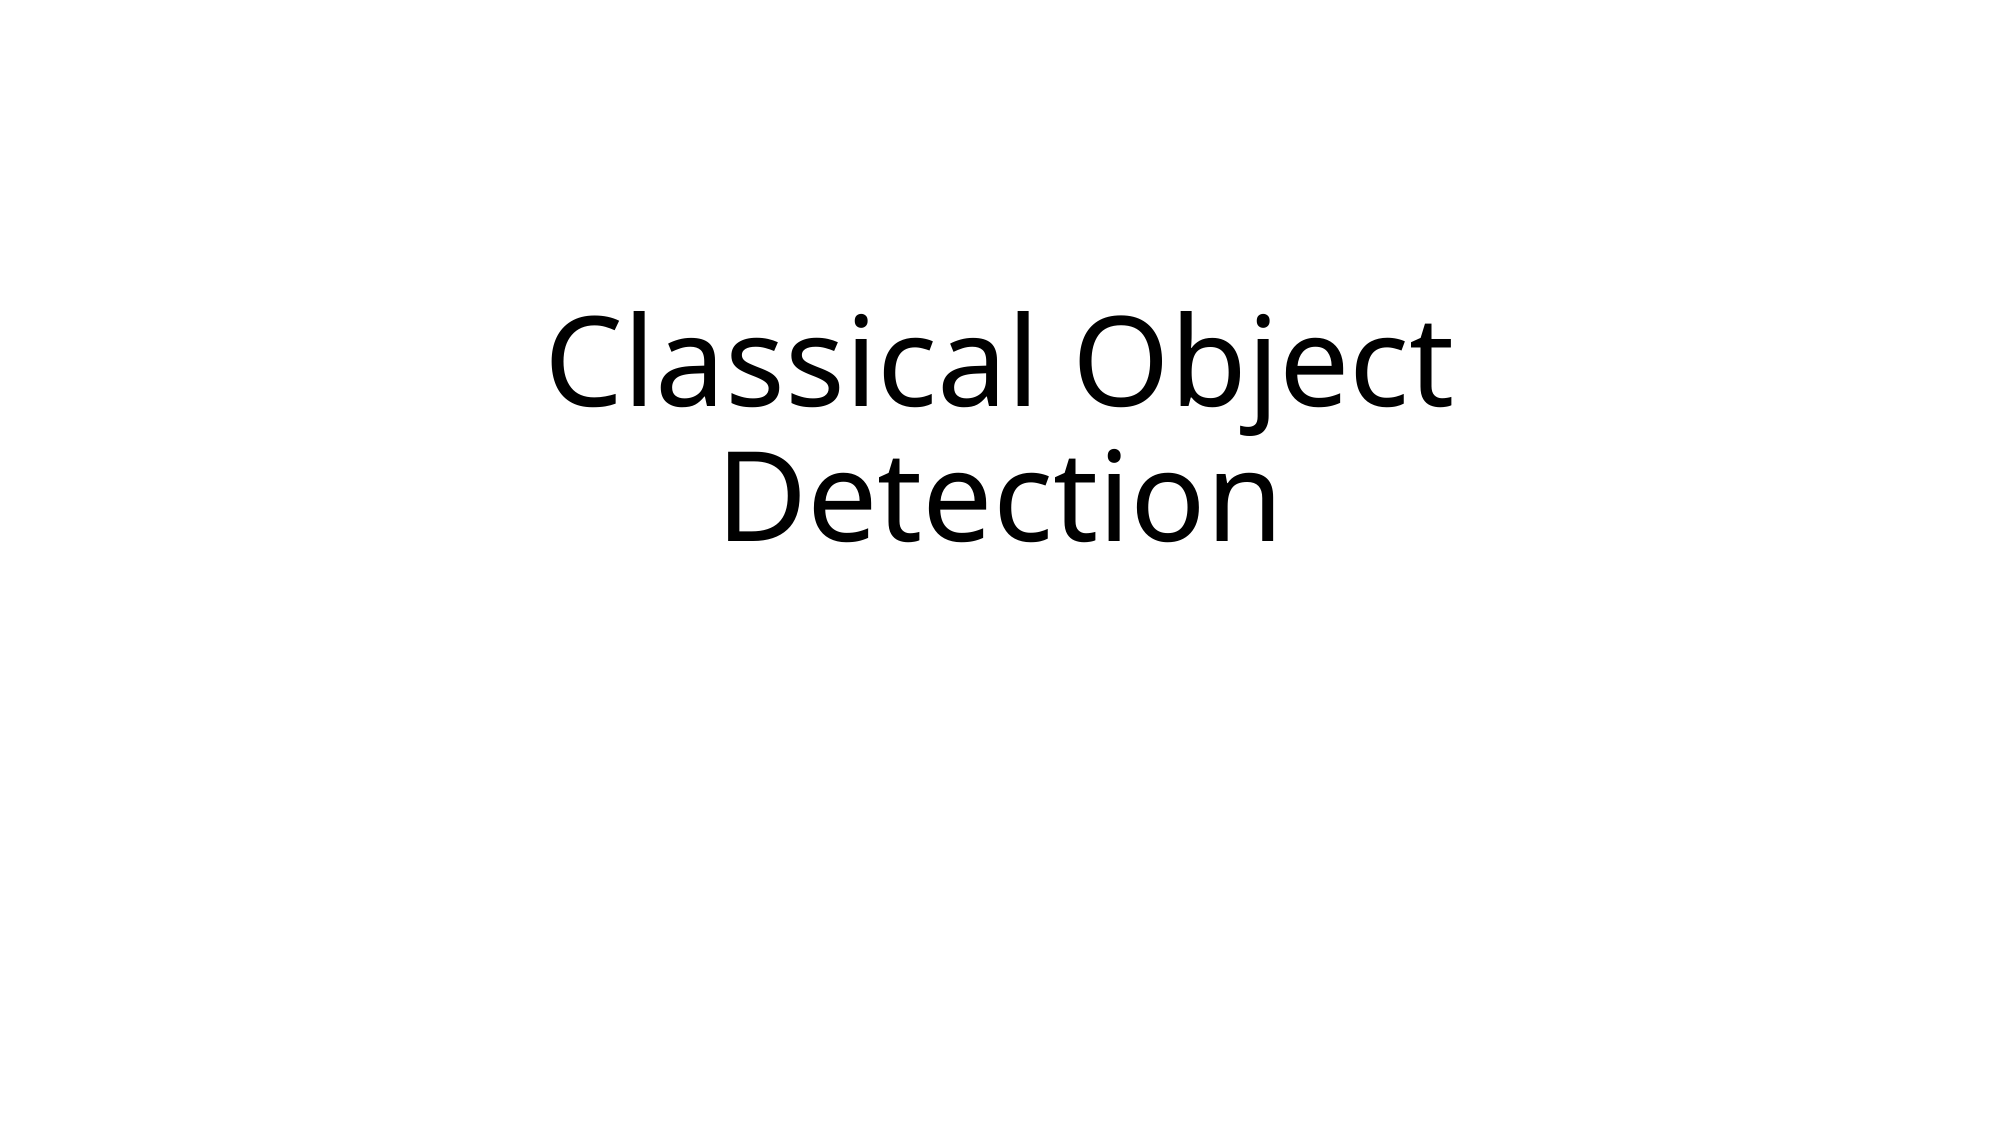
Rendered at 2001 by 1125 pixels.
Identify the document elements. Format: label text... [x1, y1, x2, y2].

title Classical Object Detection [249, 184, 1750, 576]
